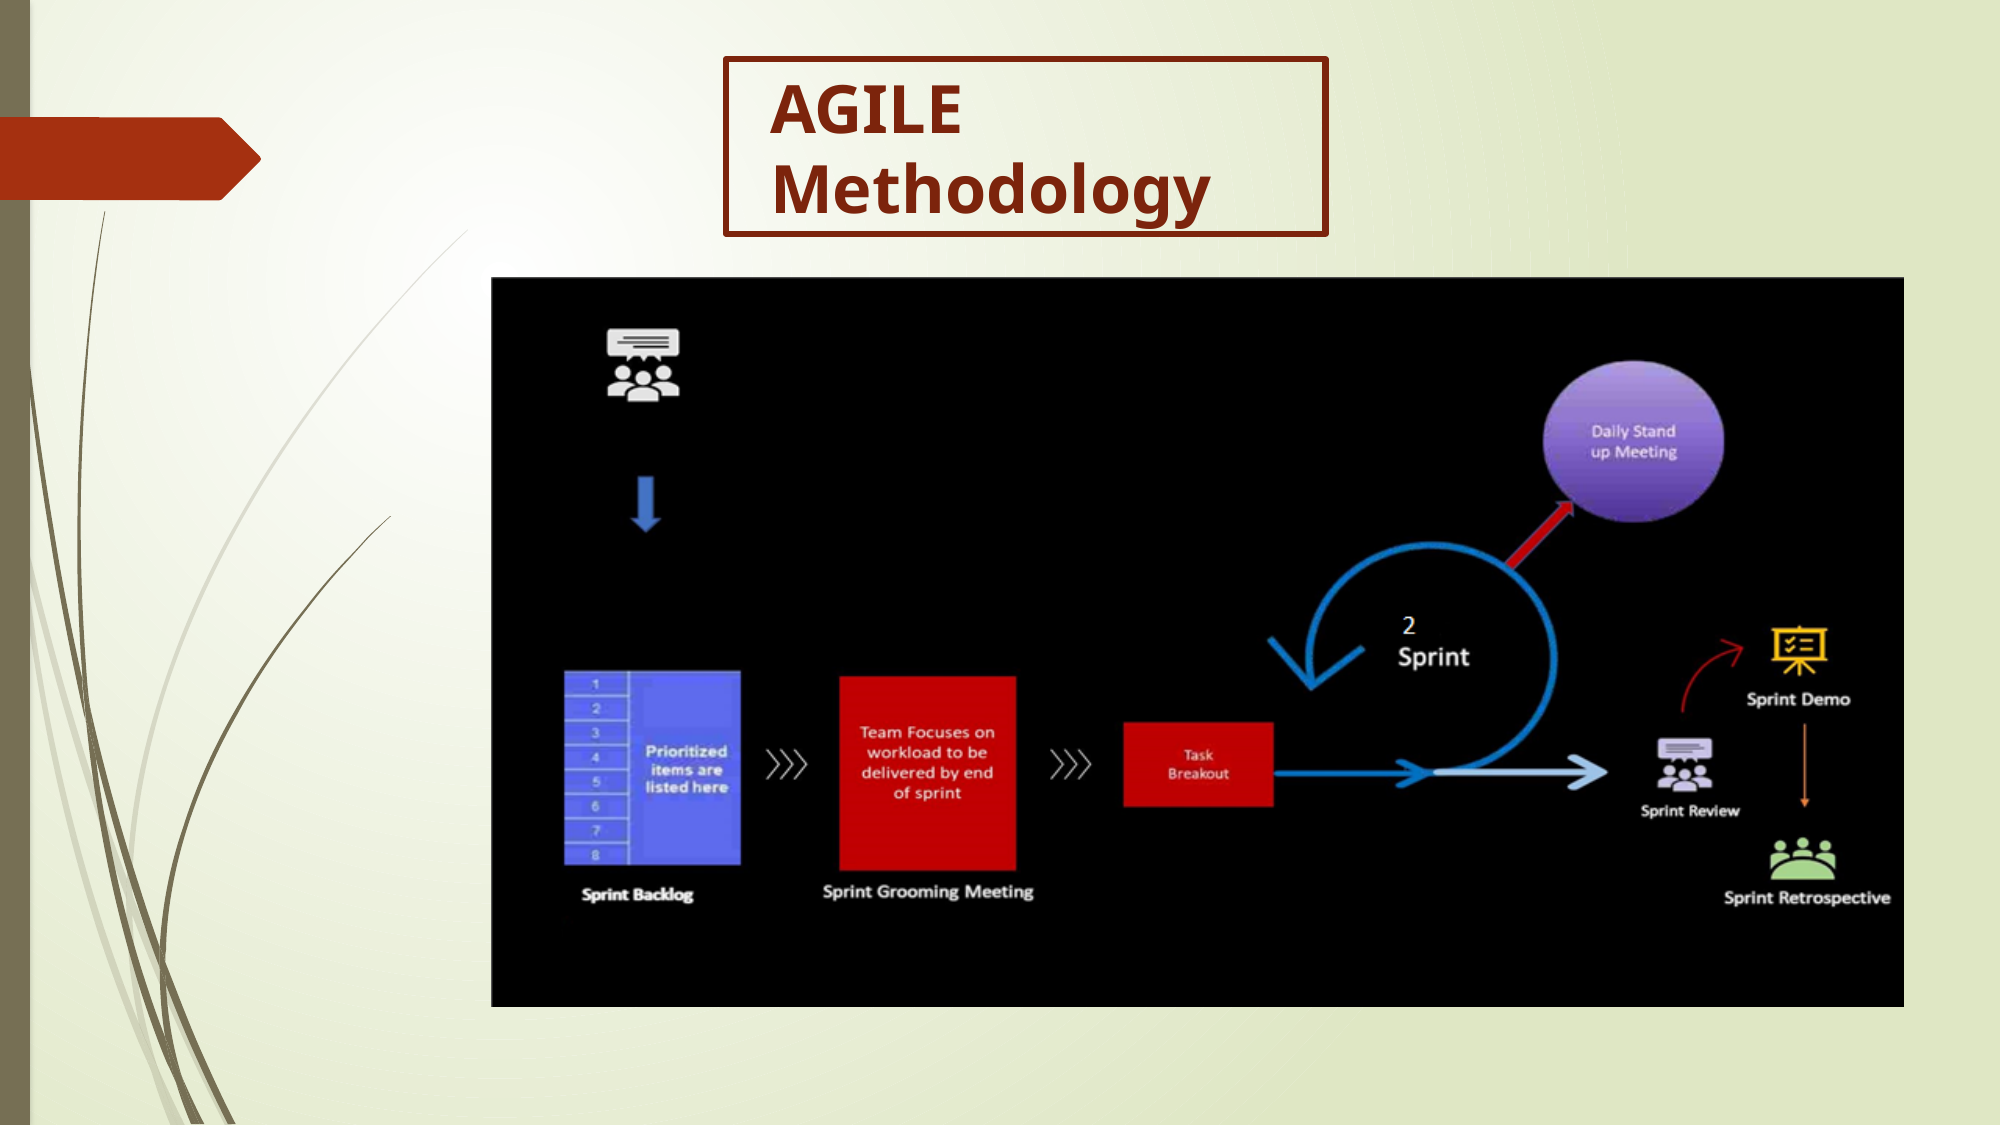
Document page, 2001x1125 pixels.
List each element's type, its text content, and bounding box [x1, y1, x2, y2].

picture [490, 277, 1904, 1007]
text_box AGILE Methodology [726, 59, 1326, 234]
